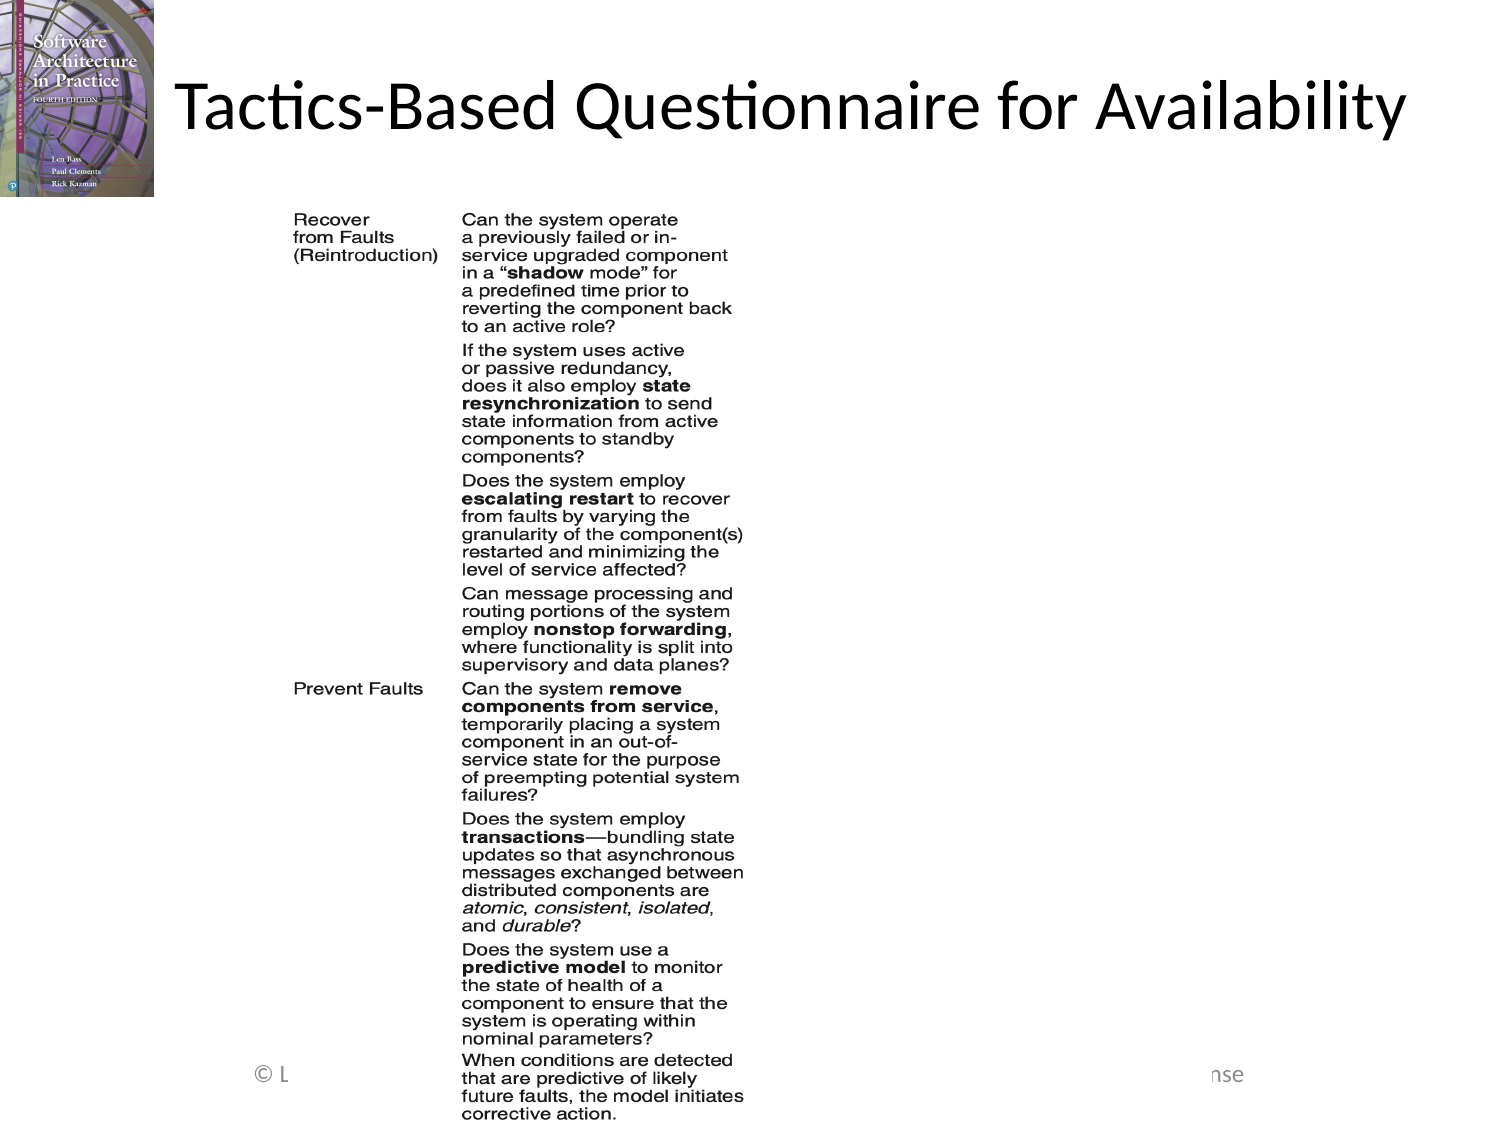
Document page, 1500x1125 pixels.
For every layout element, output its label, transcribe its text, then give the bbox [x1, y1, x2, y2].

title Tactics-Based Questionnaire for Availability [159, 45, 1425, 173]
picture [0, 0, 154, 197]
footer © Len Bass, Paul Clements, Rick Kazman, distributed under Creative Commons Attribution License [1216, 1042, 1270, 1103]
footer © Len Bass, Paul Clements, Rick Kazman, distributed under Creative Commons Attribution License [230, 1042, 283, 1103]
picture [288, 207, 1212, 1125]
